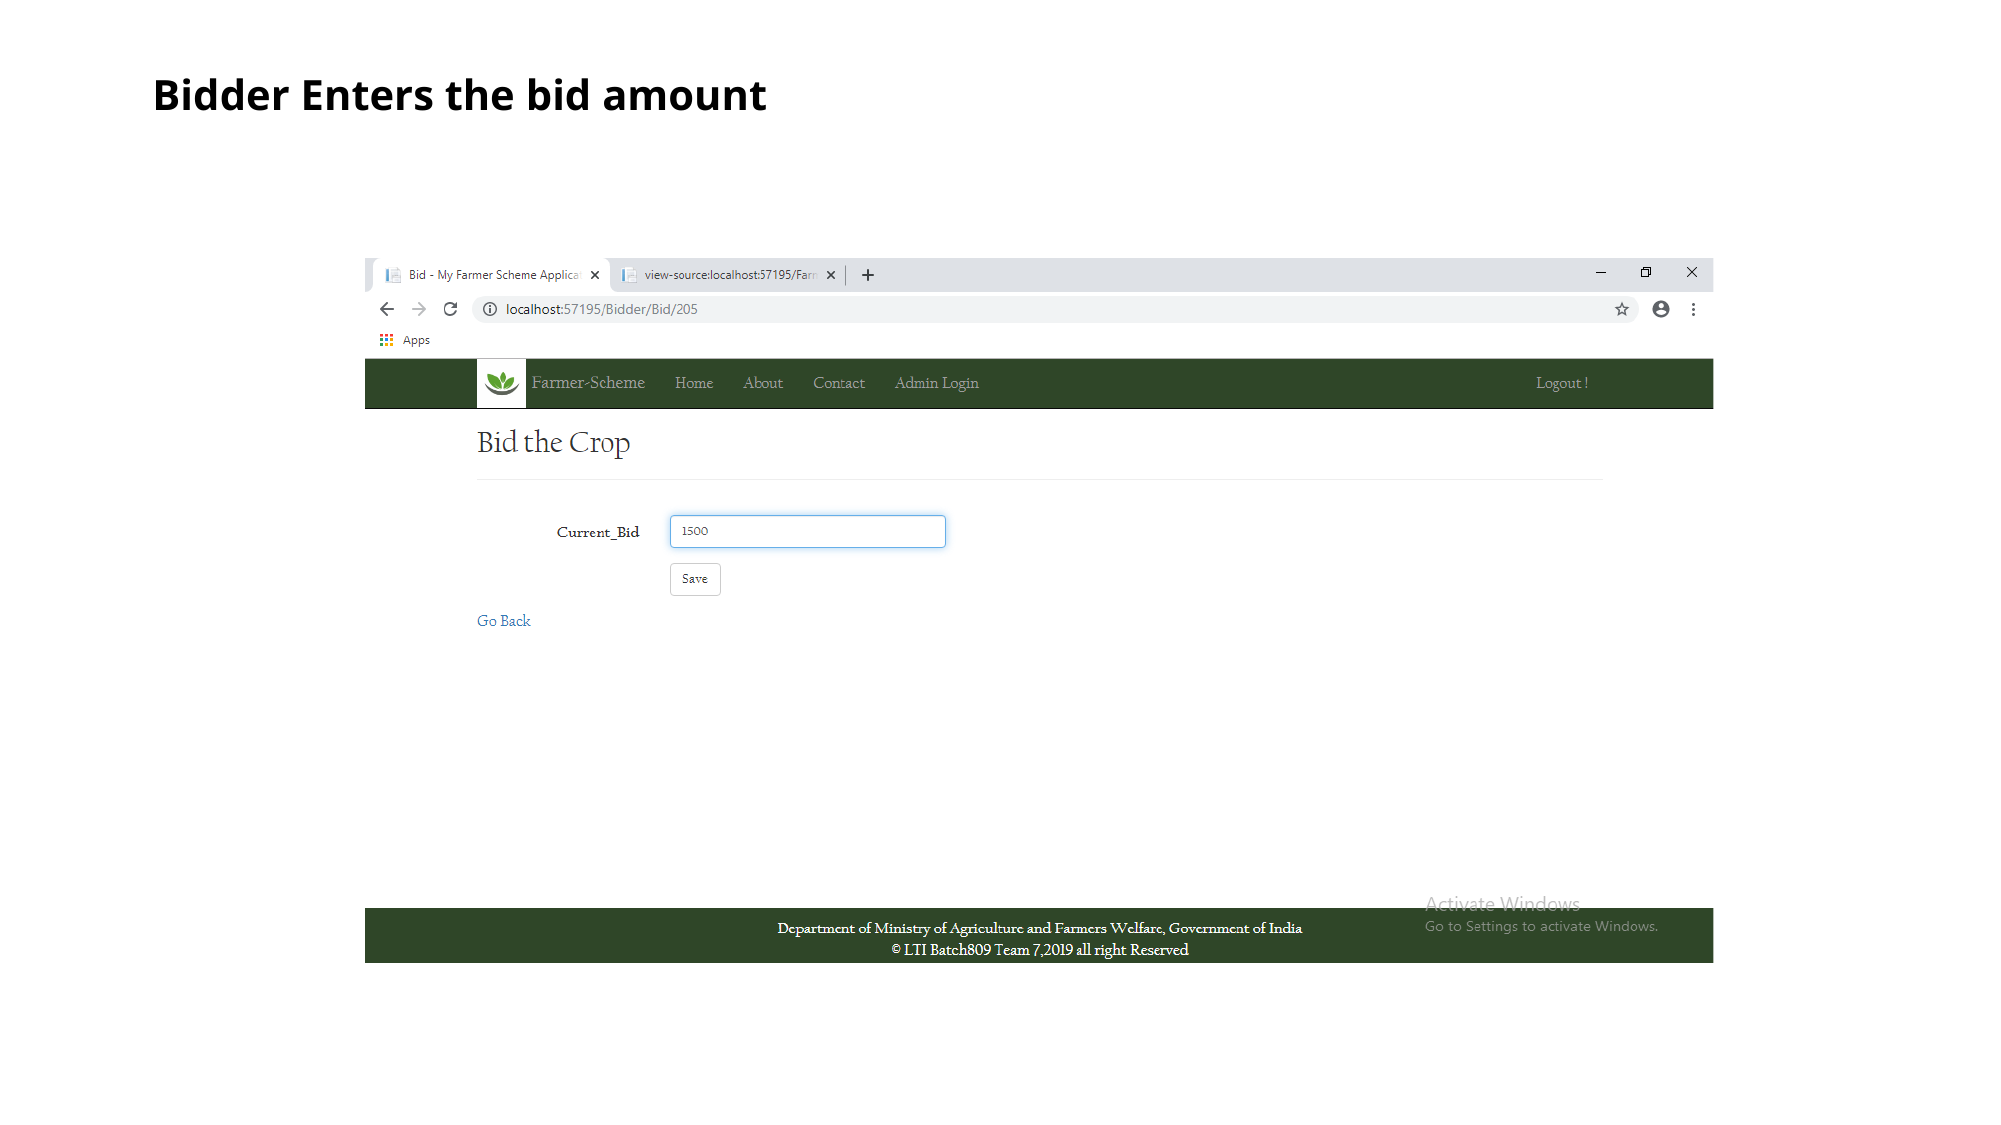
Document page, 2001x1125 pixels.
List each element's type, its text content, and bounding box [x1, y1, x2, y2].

title Bidder Enters the bid amount [137, 59, 1863, 134]
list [365, 258, 1714, 963]
